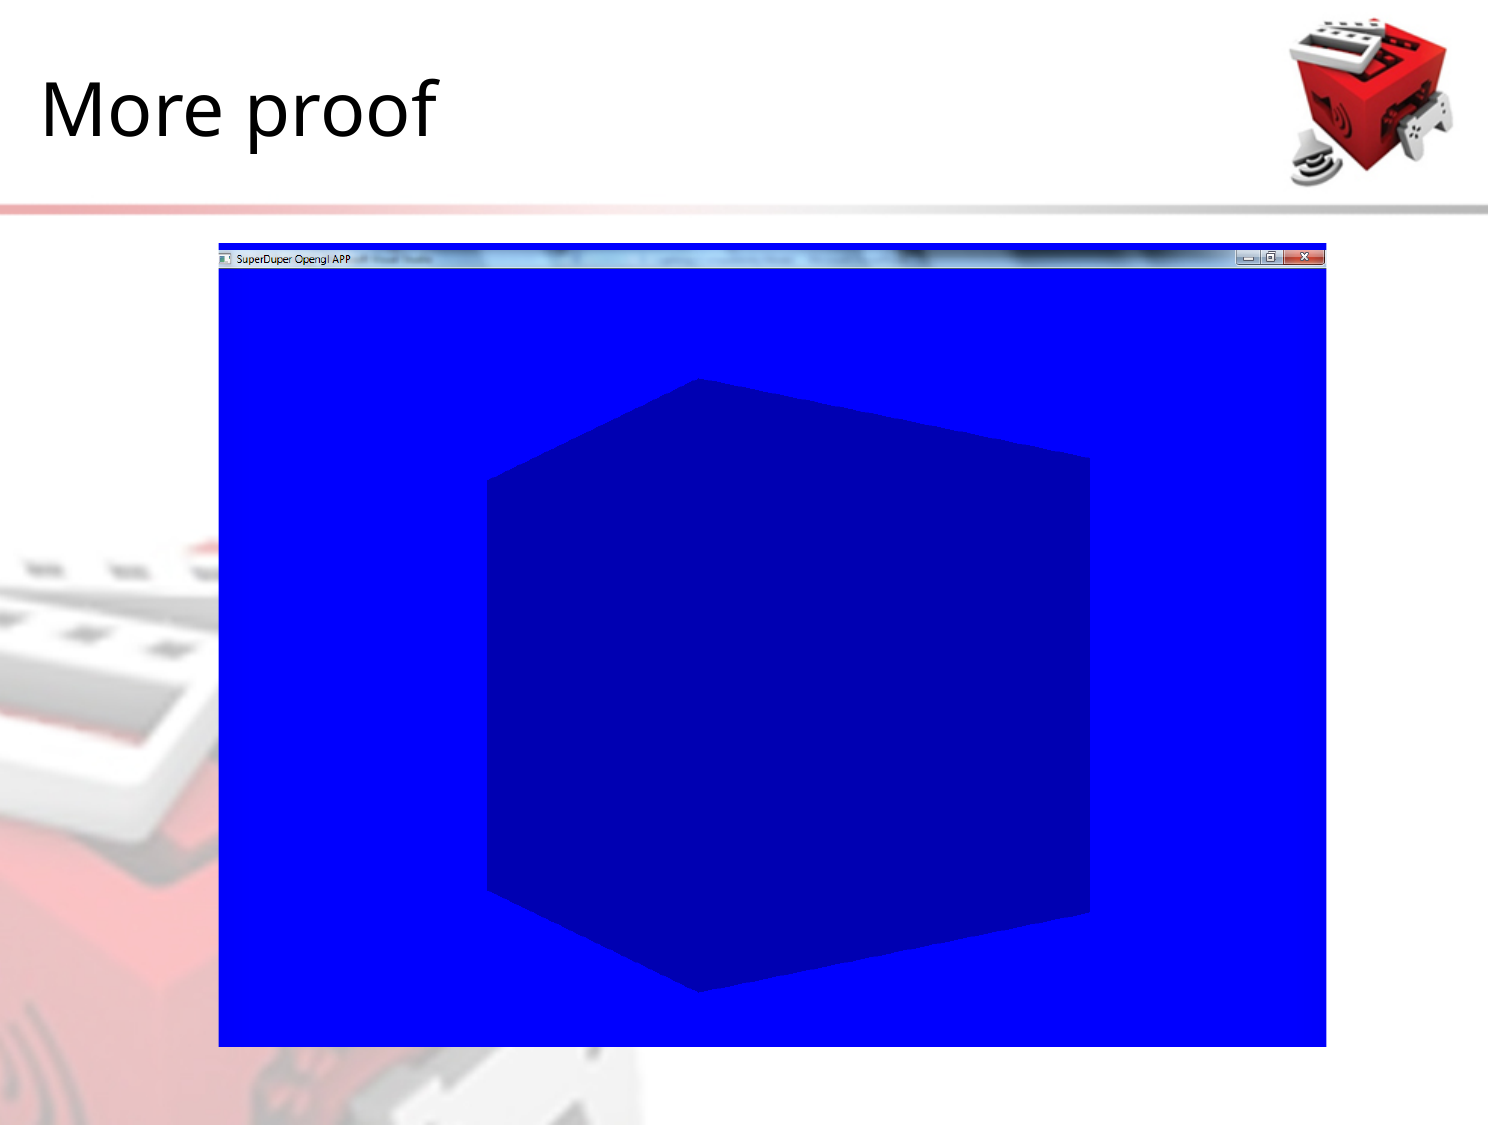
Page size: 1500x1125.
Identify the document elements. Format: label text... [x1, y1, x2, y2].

title More proof [24, 12, 1275, 200]
picture [0, 1, 1488, 1125]
